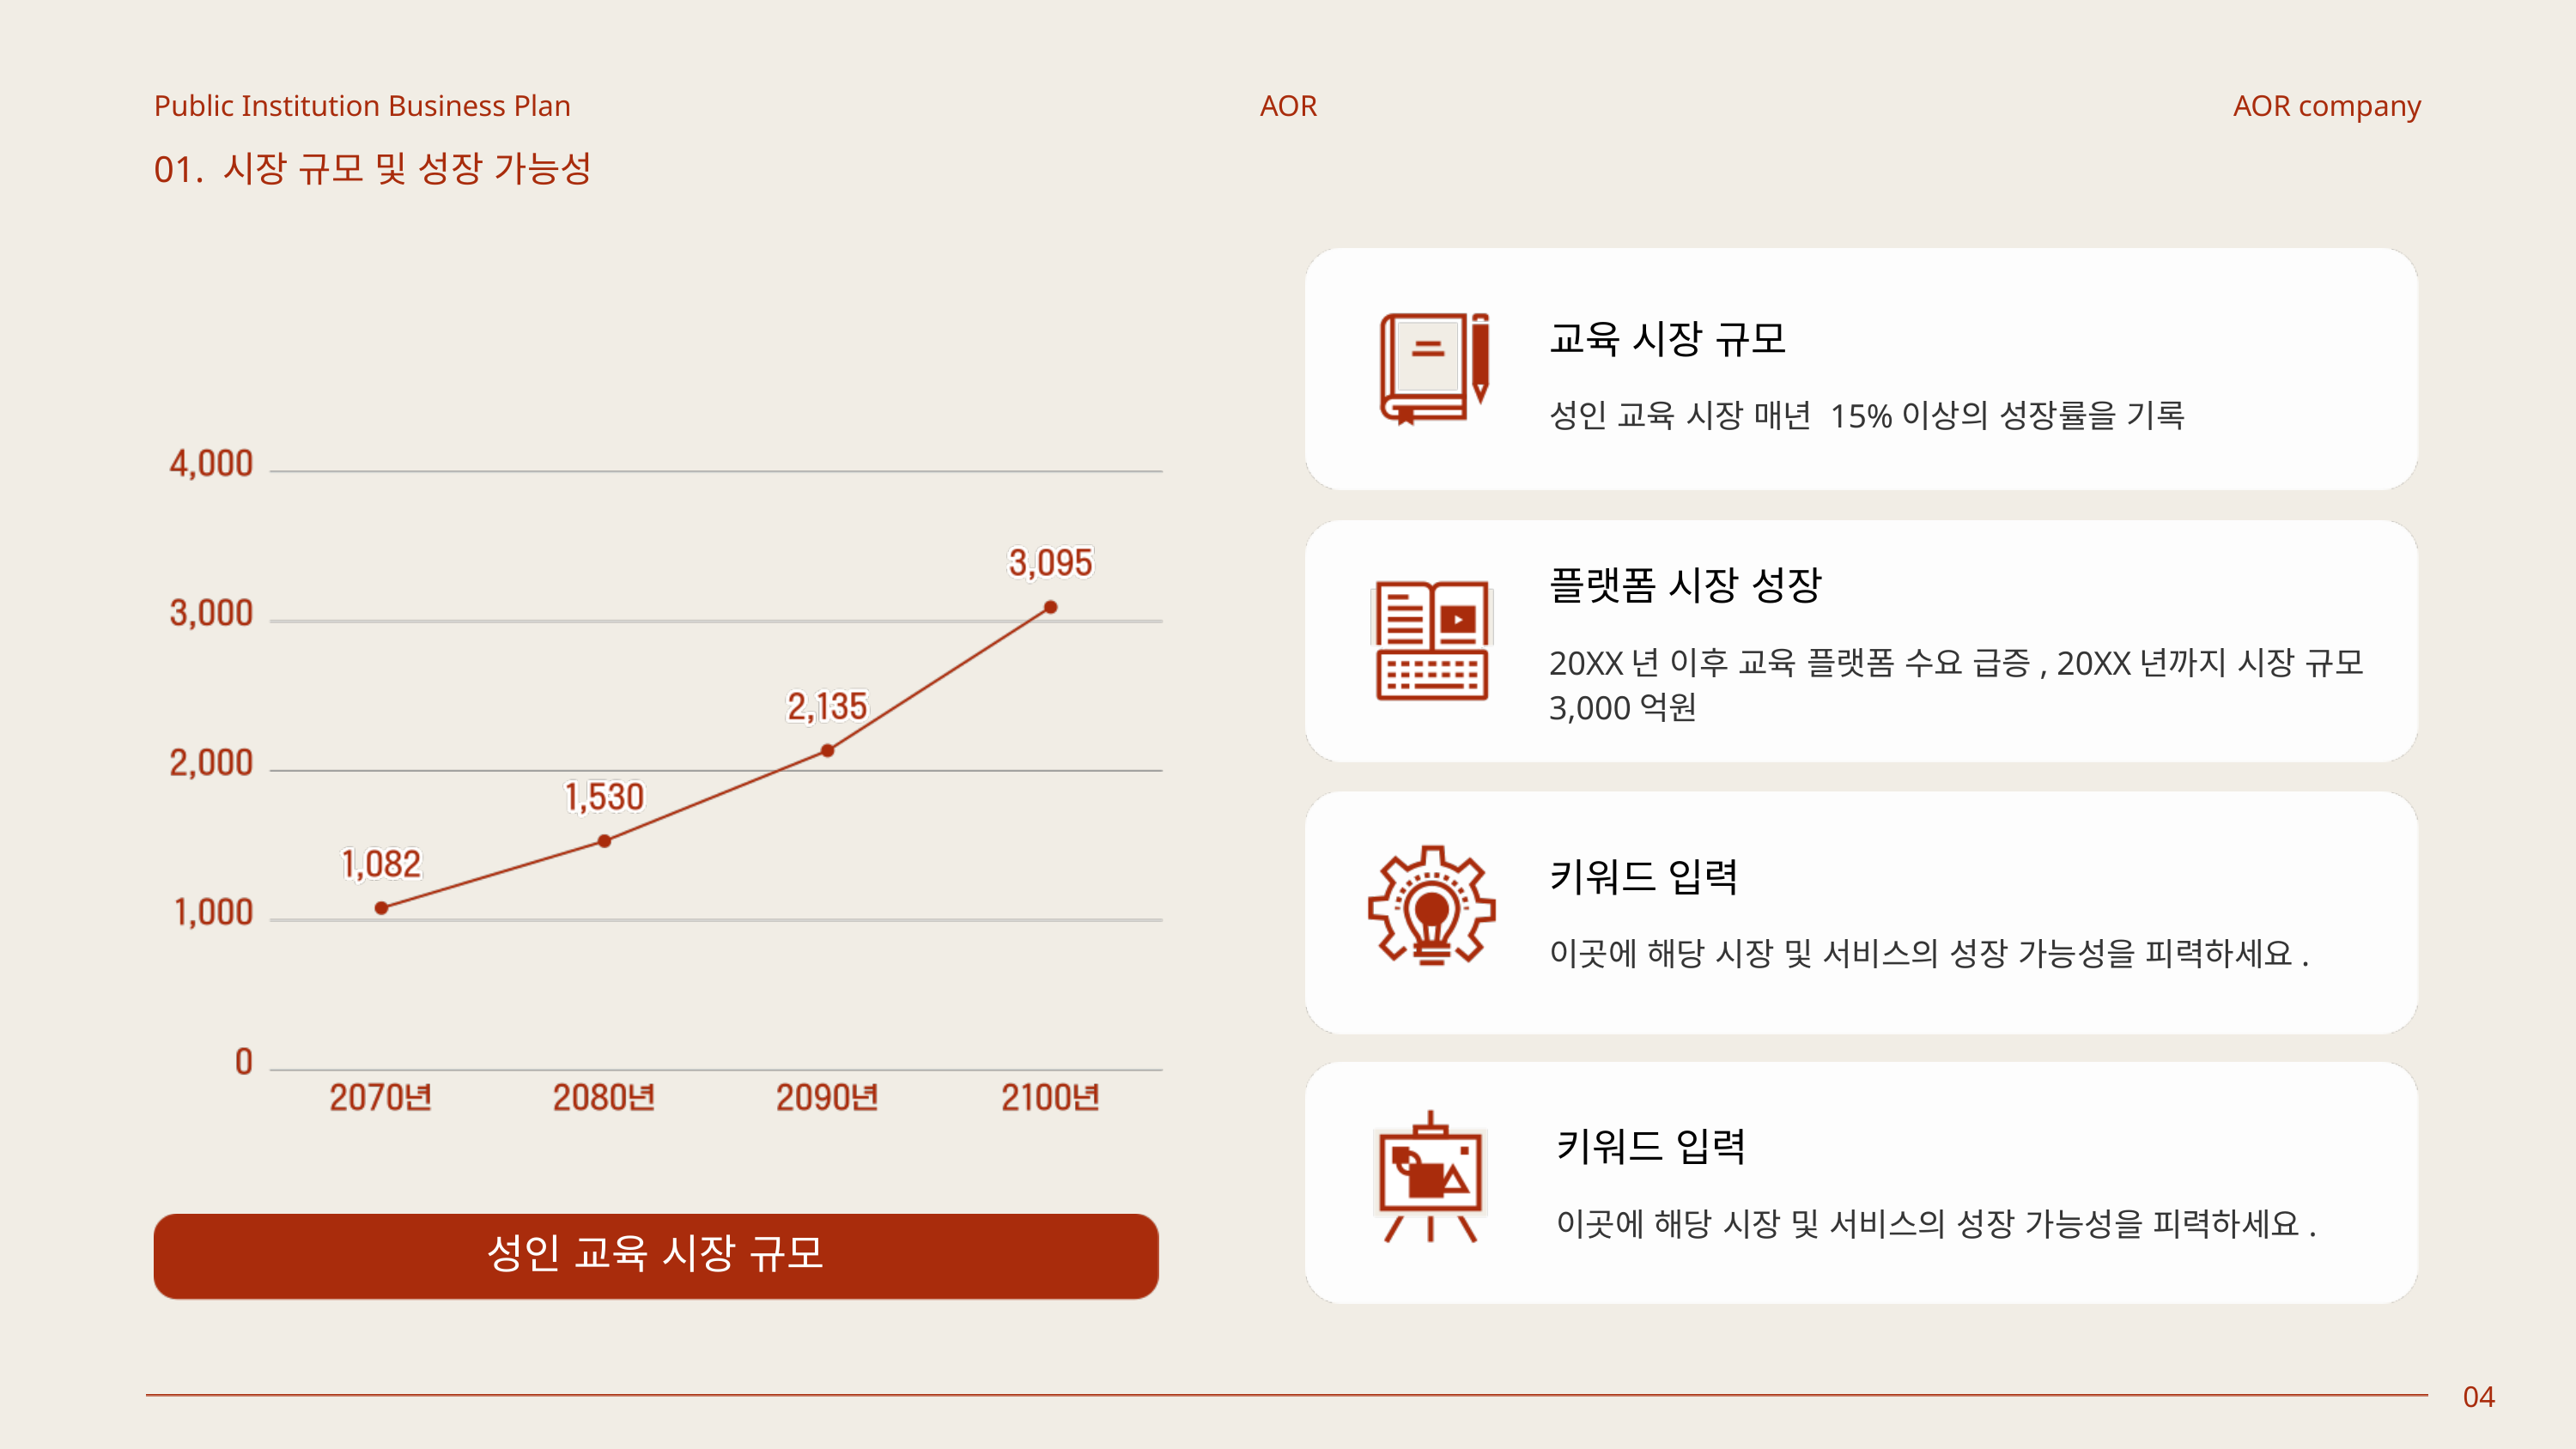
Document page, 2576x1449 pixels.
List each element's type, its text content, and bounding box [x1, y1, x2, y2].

picture [1305, 519, 2419, 762]
picture [146, 1394, 2428, 1397]
picture [1305, 791, 2419, 1034]
text_box 04 [2454, 1373, 2496, 1415]
text_box 01. 시장 규모 및 성장 가능성 [154, 139, 720, 190]
picture [1305, 248, 2419, 491]
text_box Public Institution Business Plan [154, 82, 653, 124]
text_box AOR [1157, 82, 1421, 124]
picture [153, 416, 1180, 1127]
picture [153, 1214, 1160, 1300]
text_box AOR company [1987, 82, 2422, 124]
picture [1305, 1062, 2419, 1304]
